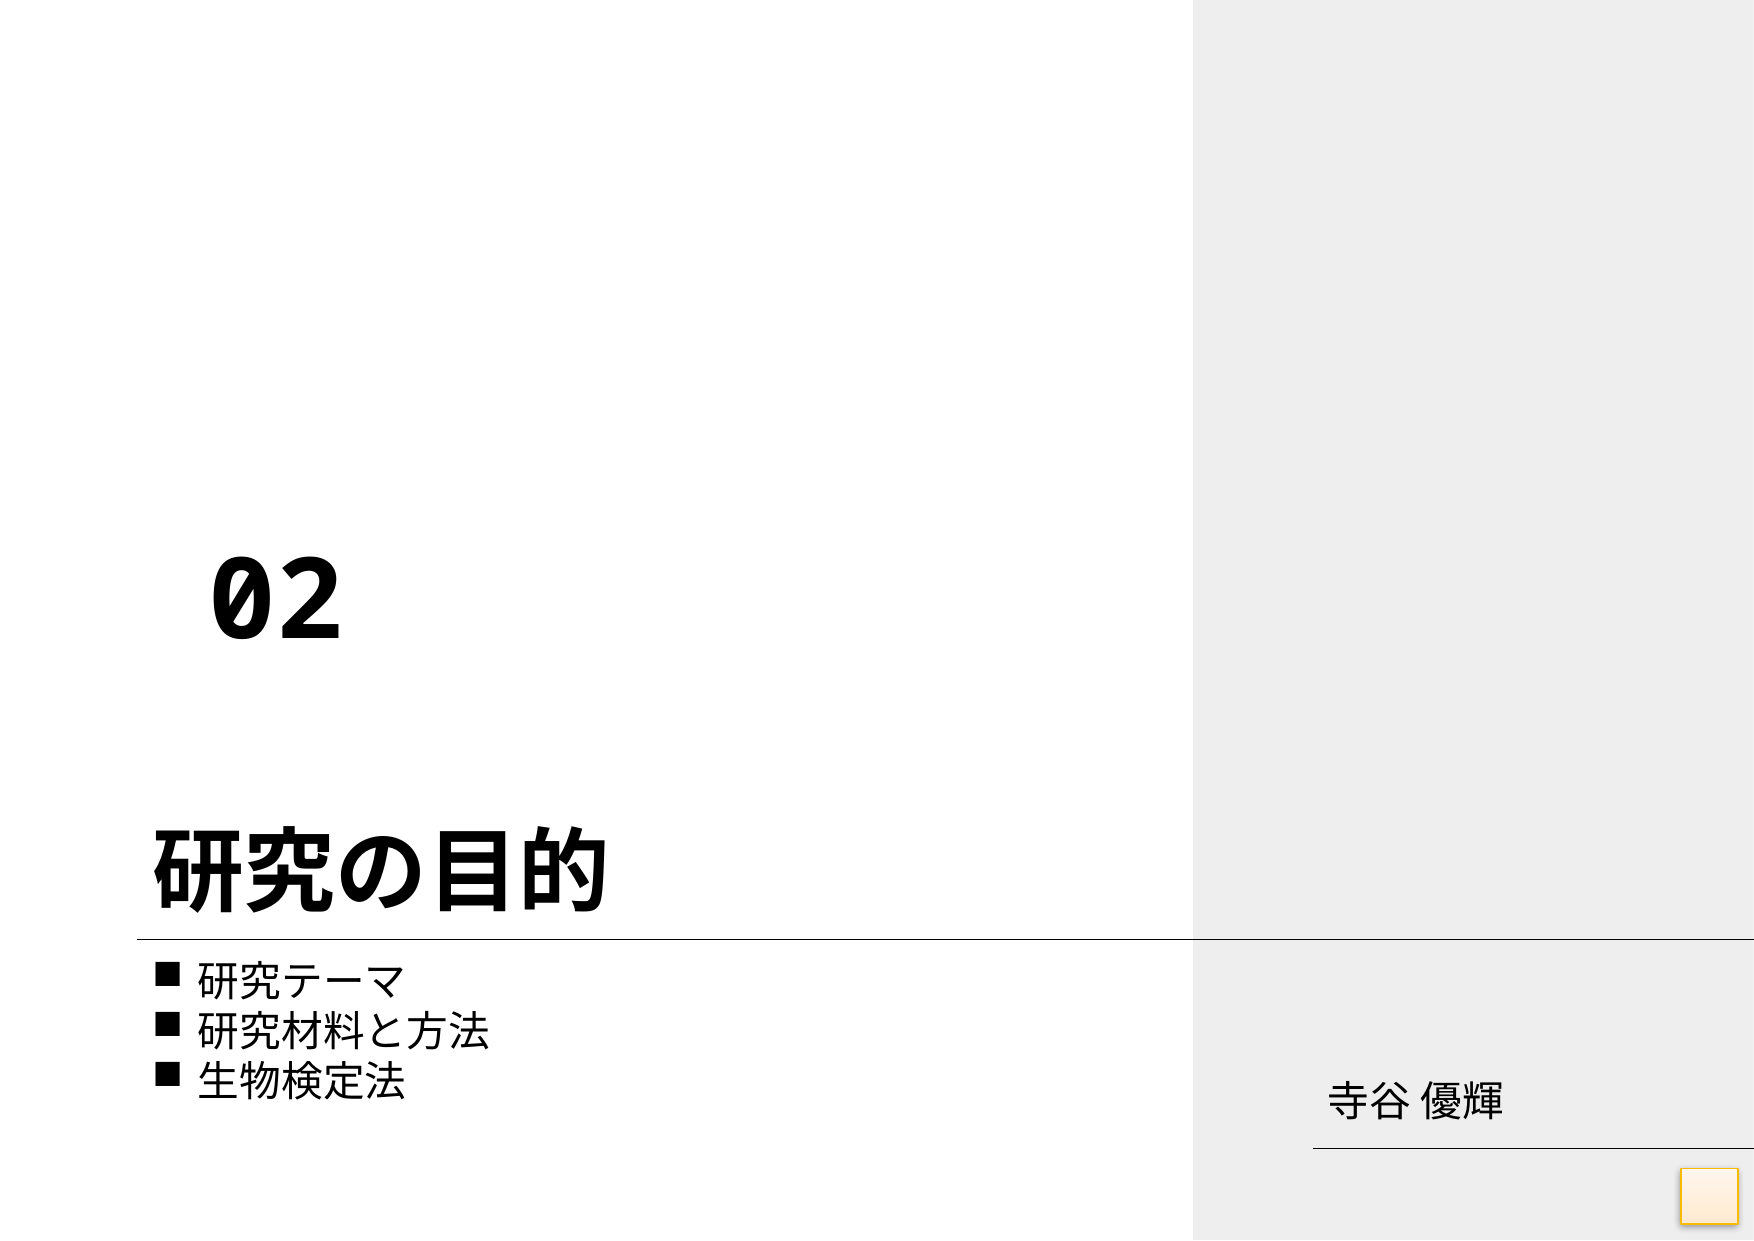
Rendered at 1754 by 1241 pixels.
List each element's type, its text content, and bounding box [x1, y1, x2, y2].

list 02 [136, 478, 416, 709]
title 研究の目的 [137, 735, 1750, 938]
picture [1193, 0, 1754, 939]
picture [1193, 940, 1754, 1240]
list 寺谷 優輝 [1312, 1051, 1750, 1148]
subtitle 研究テーマ 研究材料と方法 生物検定法 [137, 939, 1194, 1148]
text_box [1680, 1168, 1739, 1225]
